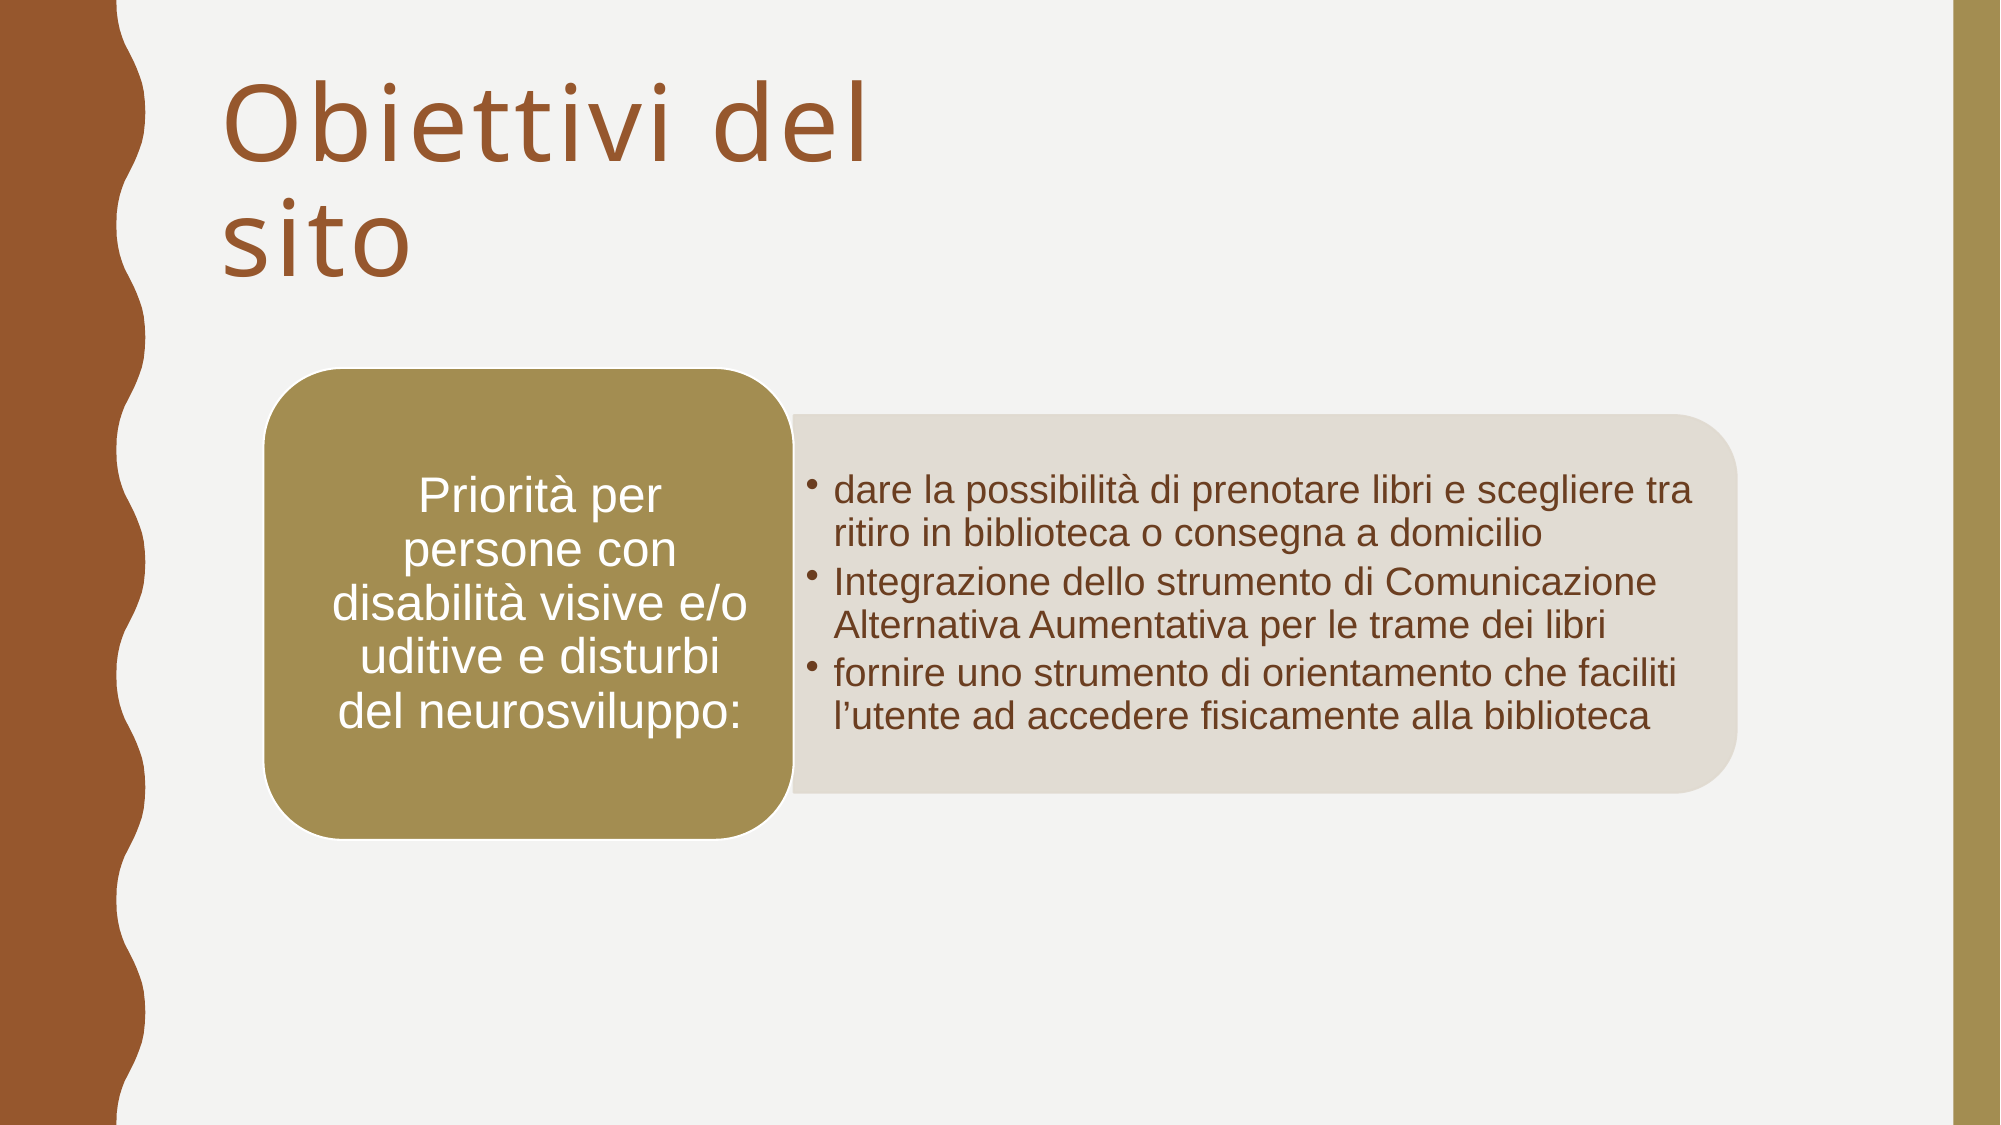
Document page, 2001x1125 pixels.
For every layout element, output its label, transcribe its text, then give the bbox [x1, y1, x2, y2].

title Obiettivi del sito [205, 62, 1065, 308]
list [263, 367, 1737, 840]
